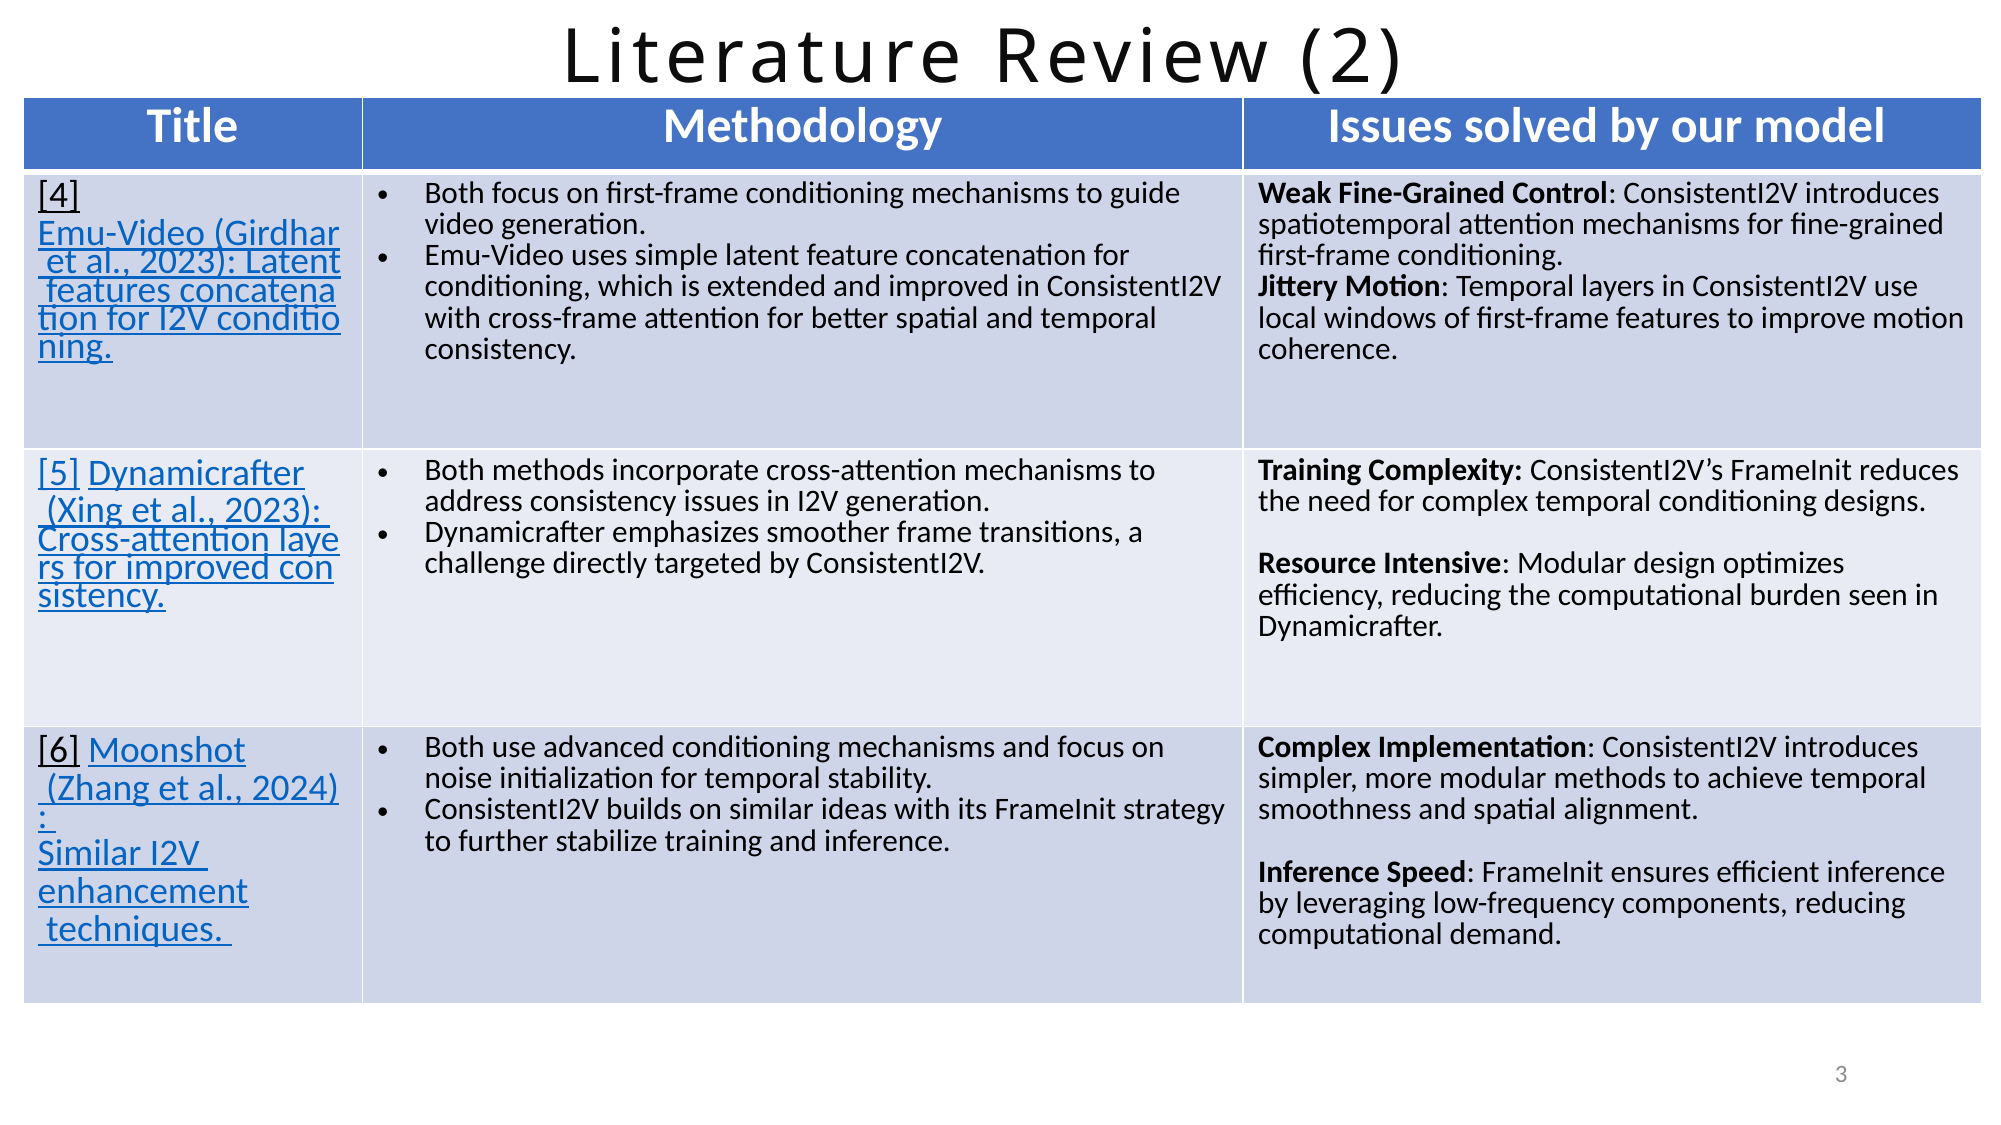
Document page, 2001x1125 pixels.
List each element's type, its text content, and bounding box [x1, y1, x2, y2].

table_cell [6] Moonshot (Zhang et al., 2024): Similar I2V enhancement techniques. [24, 727, 362, 1003]
table_header Methodology [363, 98, 1242, 169]
table_cell Both methods incorporate cross-attention mechanisms to address consistency issues in I2V generation. Dynamicrafter emphasizes smoother frame transitions, a challenge directly targeted by ConsistentI2V. [363, 450, 1242, 726]
table_cell [4] Emu-Video (Girdhar et al., 2023): Latent features concatenation for I2V conditioning. [24, 175, 362, 448]
table_header Title [24, 98, 362, 169]
table_cell [5] Dynamicrafter (Xing et al., 2023): Cross-attention layers for improved consistency. [24, 450, 362, 726]
text_box Literature Review (2) [546, 0, 1418, 96]
table_cell Both use advanced conditioning mechanisms and focus on noise initialization for temporal stability. ConsistentI2V builds on similar ideas with its FrameInit strategy to further stabilize training and inference. [363, 727, 1242, 1003]
table_header Issues solved by our model [1244, 98, 1981, 169]
table_cell Complex Implementation: ConsistentI2V introduces simpler, more modular methods to achieve temporal smoothness and spatial alignment. Inference Speed: FrameInit ensures efficient inference by leveraging low-frequency components, reducing computational demand. [1244, 727, 1981, 1003]
table_cell Both focus on first-frame conditioning mechanisms to guide video generation. Emu-Video uses simple latent feature concatenation for conditioning, which is extended and improved in ConsistentI2V with cross-frame attention for better spatial and temporal consistency. [363, 175, 1242, 448]
table_cell Weak Fine-Grained Control: ConsistentI2V introduces spatiotemporal attention mechanisms for fine-grained first-frame conditioning. Jittery Motion: Temporal layers in ConsistentI2V use local windows of first-frame features to improve motion coherence. [1244, 175, 1981, 448]
slide_number 3 [1412, 1042, 1863, 1103]
table_cell Training Complexity: ConsistentI2V’s FrameInit reduces the need for complex temporal conditioning designs. Resource Intensive: Modular design optimizes efficiency, reducing the computational burden seen in Dynamicrafter. [1244, 450, 1981, 726]
